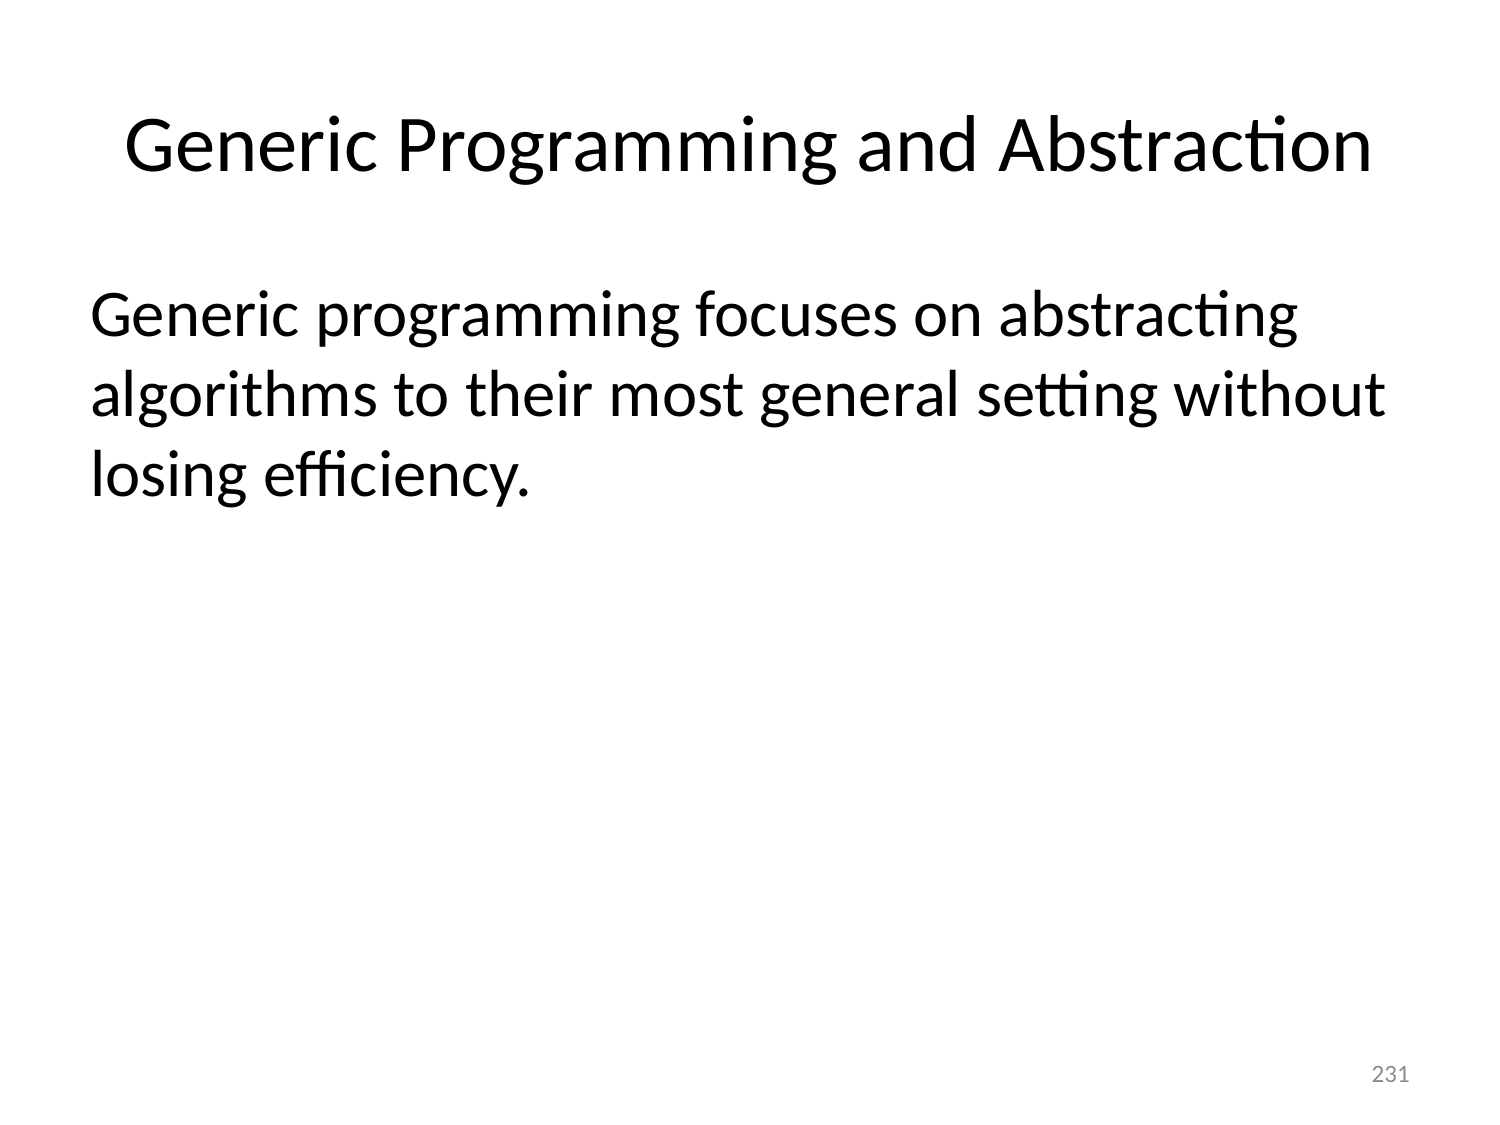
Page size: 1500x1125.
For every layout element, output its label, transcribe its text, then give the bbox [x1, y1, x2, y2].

title Generic Programming and Abstraction [75, 45, 1425, 233]
slide_number 231 [1074, 1042, 1425, 1103]
list Generic programming focuses on abstracting algorithms to their most general setting without losing efficiency. [75, 262, 1425, 1005]
